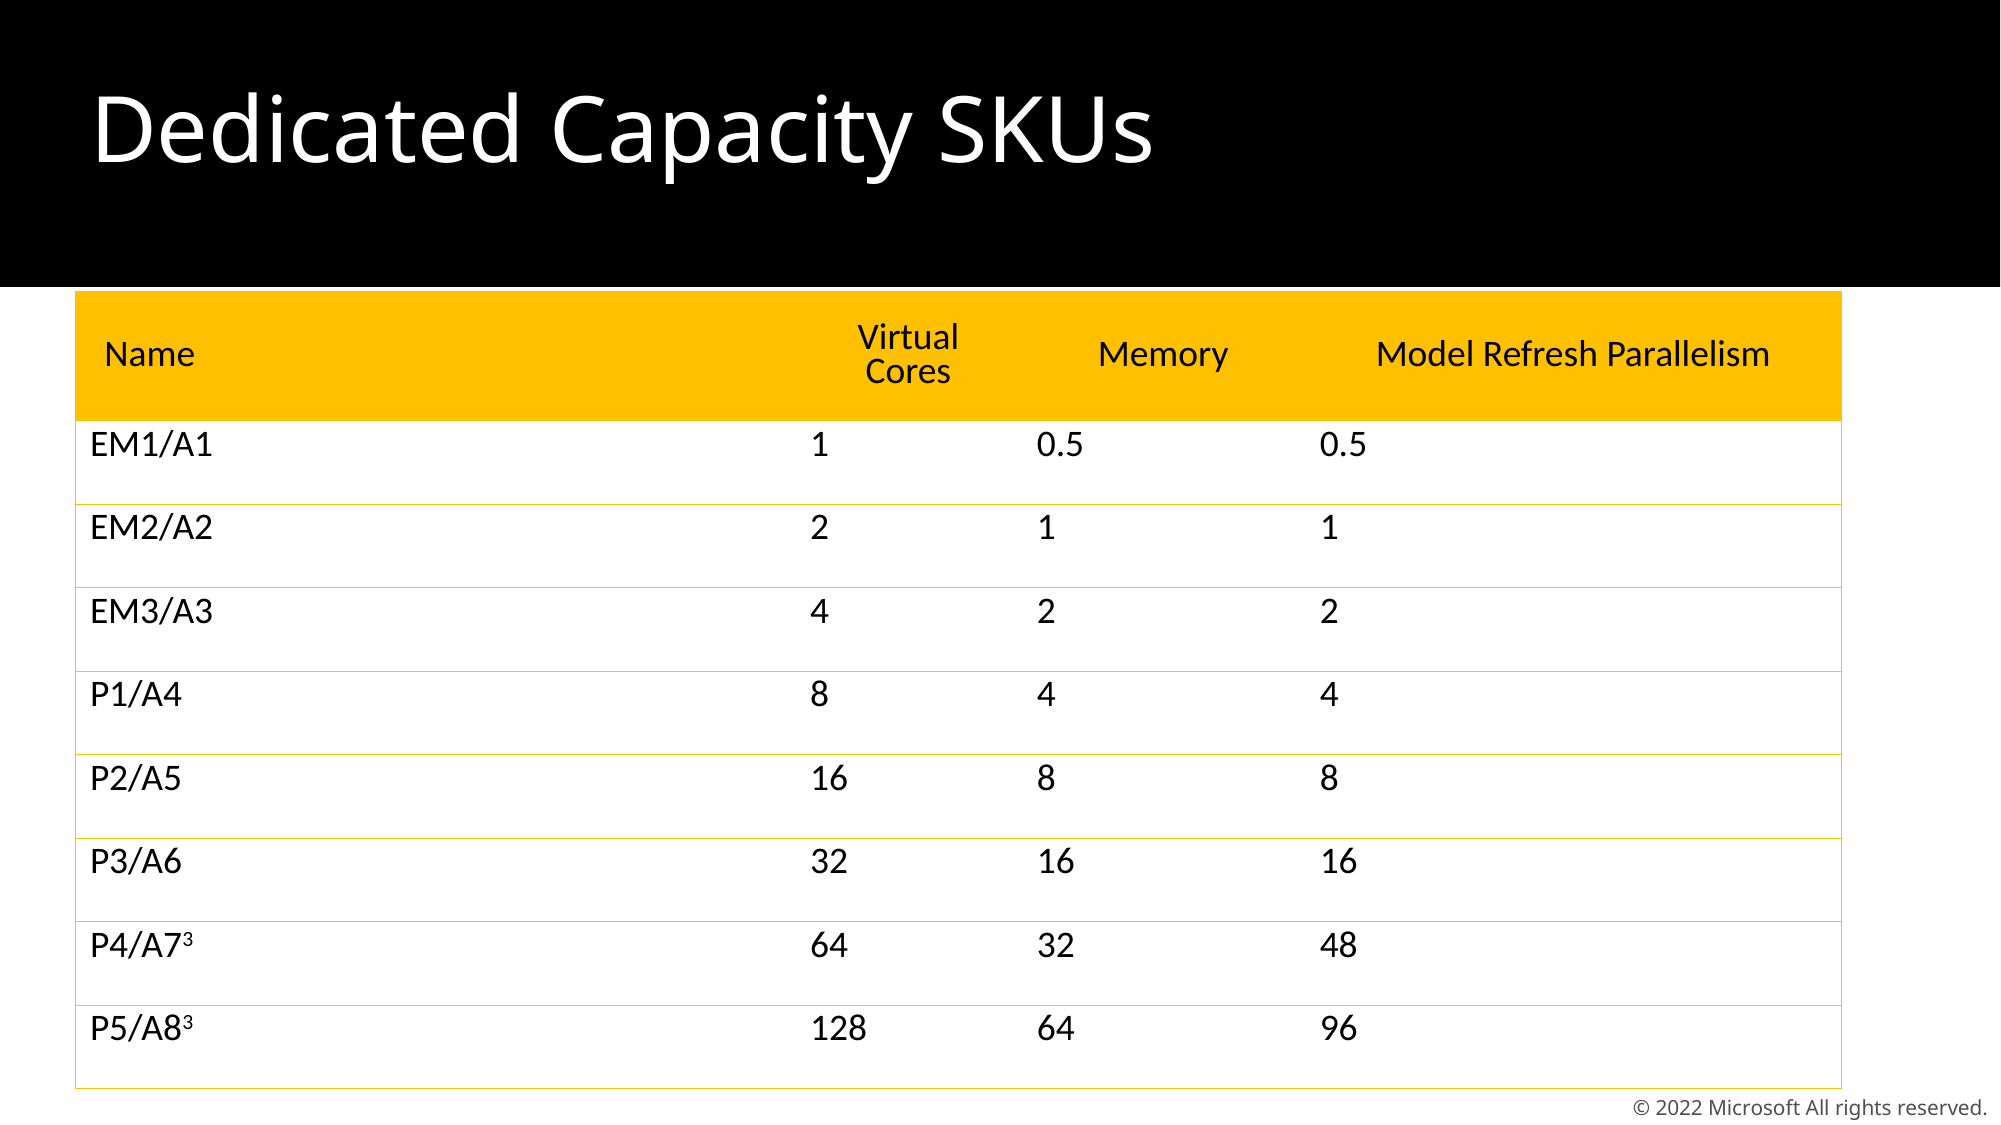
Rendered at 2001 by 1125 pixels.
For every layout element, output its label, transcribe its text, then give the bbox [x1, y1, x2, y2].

title Dedicated Capacity SKUs [75, 63, 1919, 178]
table_cell 64 [1022, 1006, 1305, 1088]
table_cell 2 [795, 505, 1022, 587]
table_cell 96 [1305, 1006, 1841, 1088]
table_cell P2/A5 [76, 755, 795, 838]
table_cell 0.5 [1305, 421, 1841, 504]
table_cell P4/A73 [76, 922, 795, 1005]
table_cell 0.5 [1022, 421, 1305, 504]
table_cell P3/A6 [76, 839, 795, 921]
table_cell 1 [1305, 505, 1841, 587]
table_cell 16 [1305, 839, 1841, 921]
table_cell P5/A83 [76, 1006, 795, 1088]
table_cell 8 [1305, 755, 1841, 838]
table_cell 8 [1022, 755, 1305, 838]
table_cell P1/A4 [76, 672, 795, 754]
table_cell 2 [1305, 588, 1841, 671]
table_cell 1 [1022, 505, 1305, 587]
table_cell 1 [795, 421, 1022, 504]
table_cell 32 [1022, 922, 1305, 1005]
table_cell 4 [1305, 672, 1841, 754]
table_cell 8 [795, 672, 1022, 754]
table_header Model Refresh Parallelism [1305, 292, 1841, 420]
table_cell 4 [1022, 672, 1305, 754]
table_cell 128 [795, 1006, 1022, 1088]
table_header Memory [1022, 292, 1305, 420]
text_box © 2022 Microsoft All rights reserved. [1587, 1088, 2000, 1125]
table_cell EM2/A2 [76, 505, 795, 587]
table_header Virtual Cores [795, 292, 1022, 420]
table_cell 48 [1305, 922, 1841, 1005]
table_cell 2 [1022, 588, 1305, 671]
table_cell EM1/A1 [76, 421, 795, 504]
table_cell 4 [795, 588, 1022, 671]
table_cell 64 [795, 922, 1022, 1005]
table_cell 32 [795, 839, 1022, 921]
table_cell 16 [1022, 839, 1305, 921]
table_cell 16 [795, 755, 1022, 838]
table_cell EM3/A3 [76, 588, 795, 671]
table_header Name [76, 292, 795, 420]
